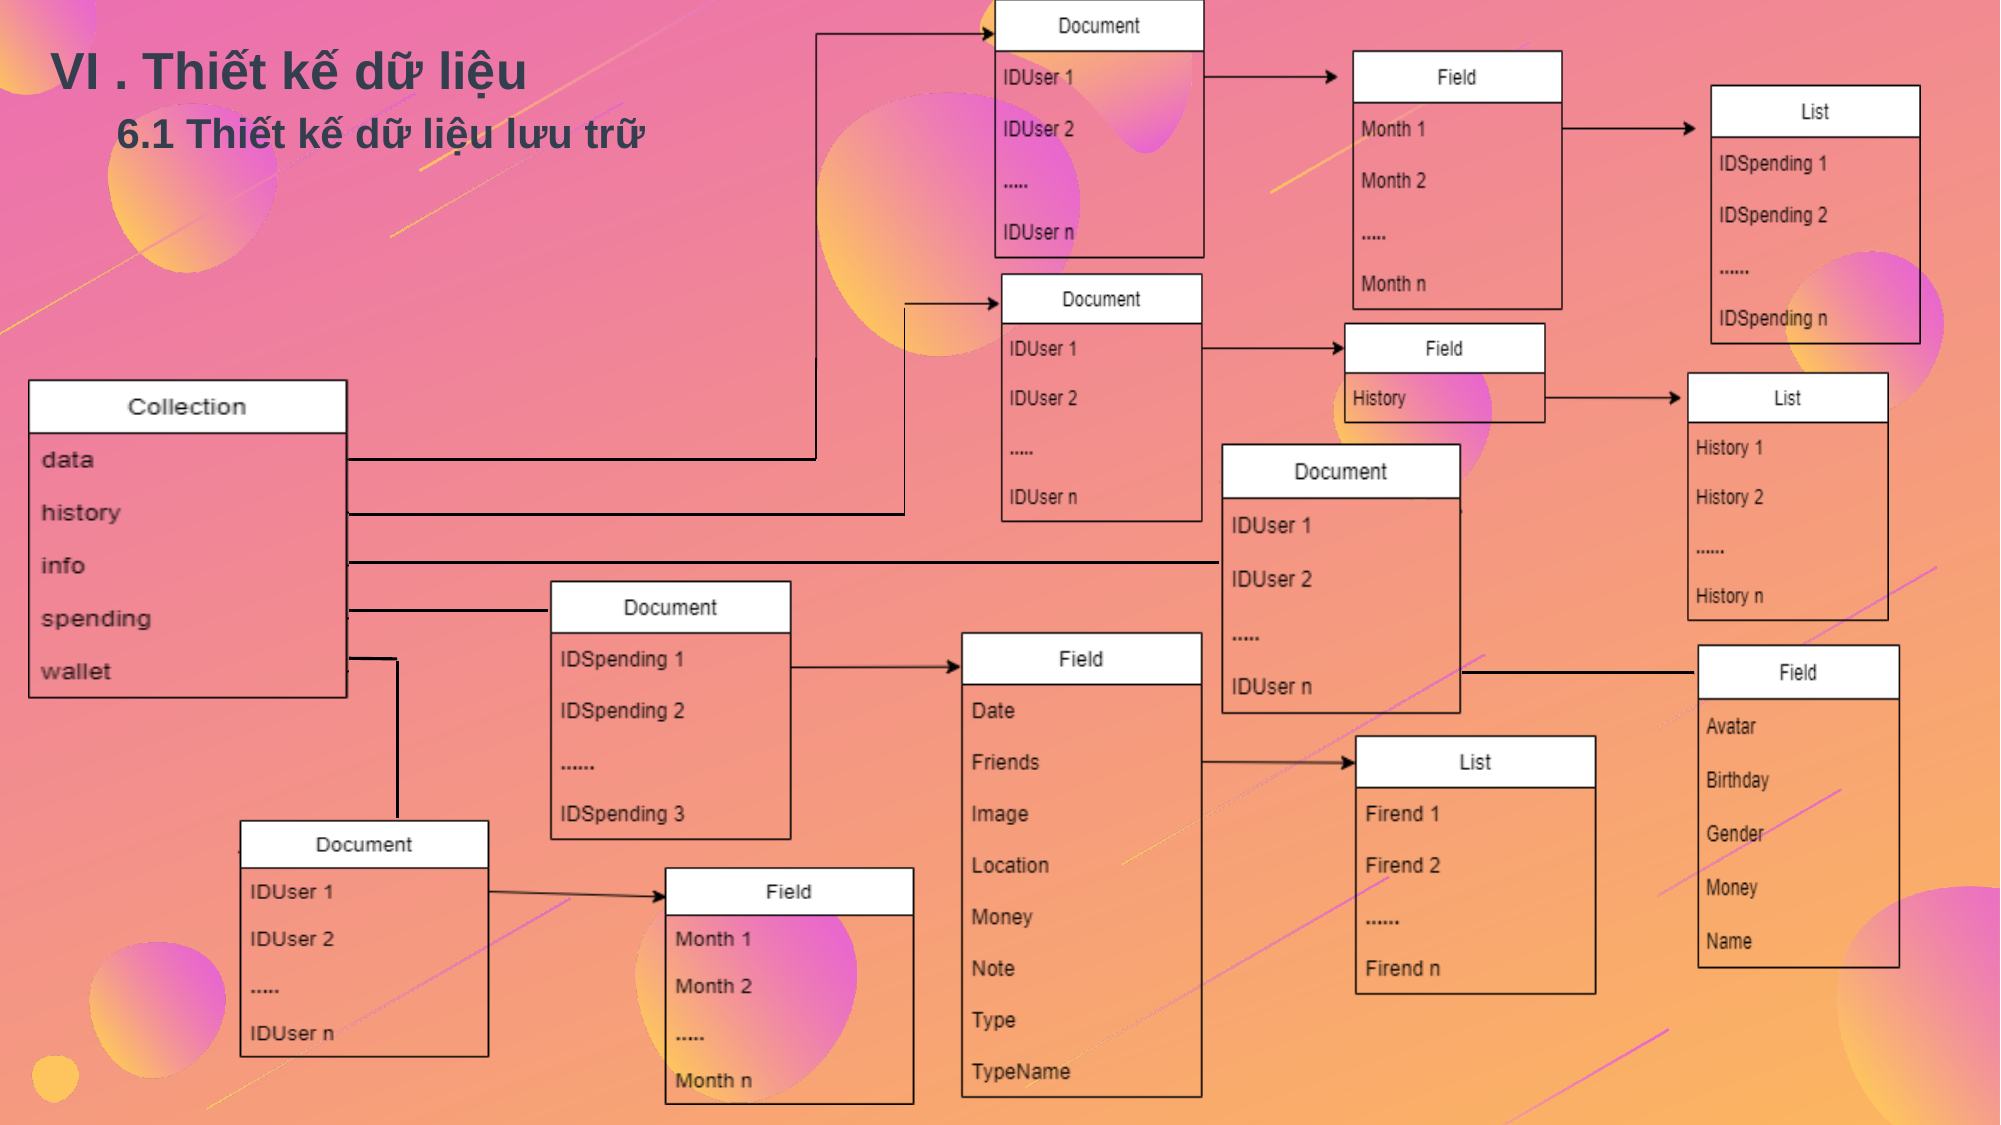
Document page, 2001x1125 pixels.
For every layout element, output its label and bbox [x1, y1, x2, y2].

picture [237, 0, 1949, 1115]
picture [22, 373, 349, 714]
text_box [0, 0, 2000, 1125]
